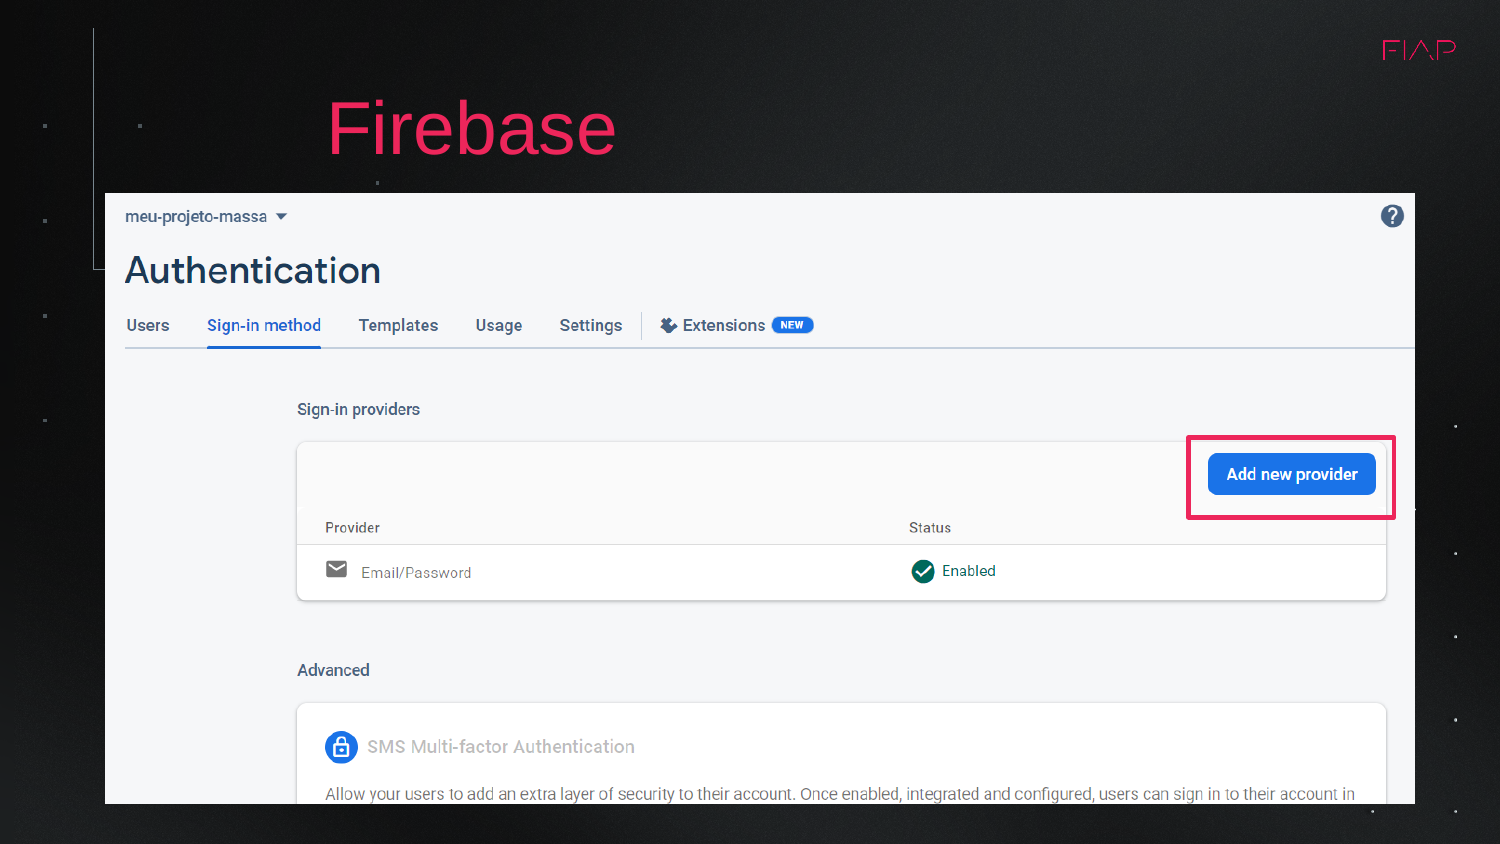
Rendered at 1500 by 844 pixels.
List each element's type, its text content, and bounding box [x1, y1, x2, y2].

picture [0, 0, 1500, 844]
text_box Firebase [383, 72, 1126, 177]
